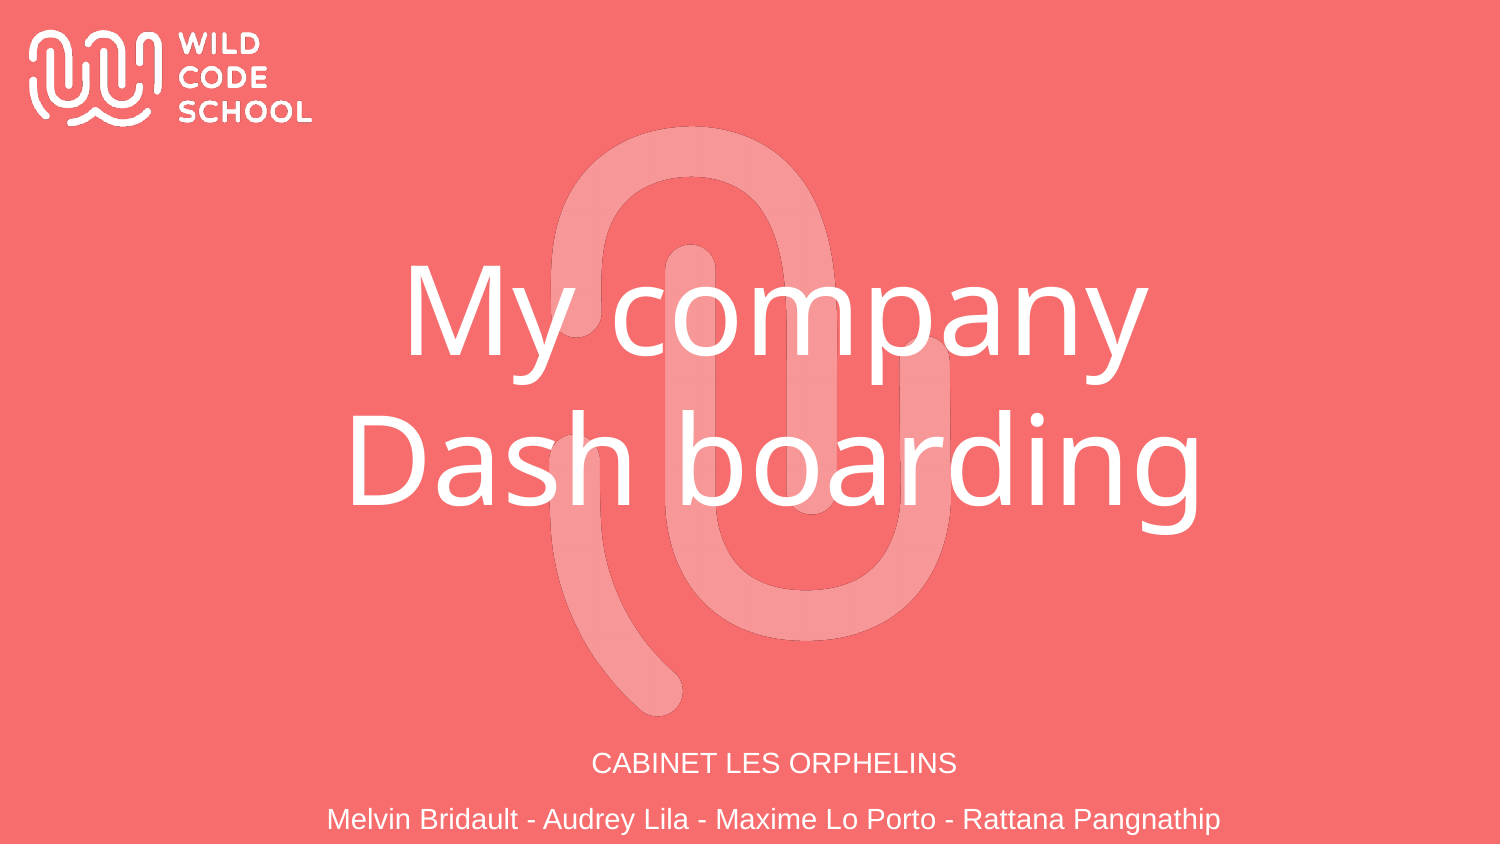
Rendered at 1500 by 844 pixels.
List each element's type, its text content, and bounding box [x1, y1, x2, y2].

picture [549, 574, 951, 718]
picture [29, 29, 312, 127]
text_box CABINET LES ORPHELINS Melvin Bridault - Audrey Lila - Maxime Lo Porto - Rattana Pangnathip [262, 736, 1287, 843]
picture [549, 126, 951, 223]
text_box My company Dash boarding [59, 223, 1490, 574]
